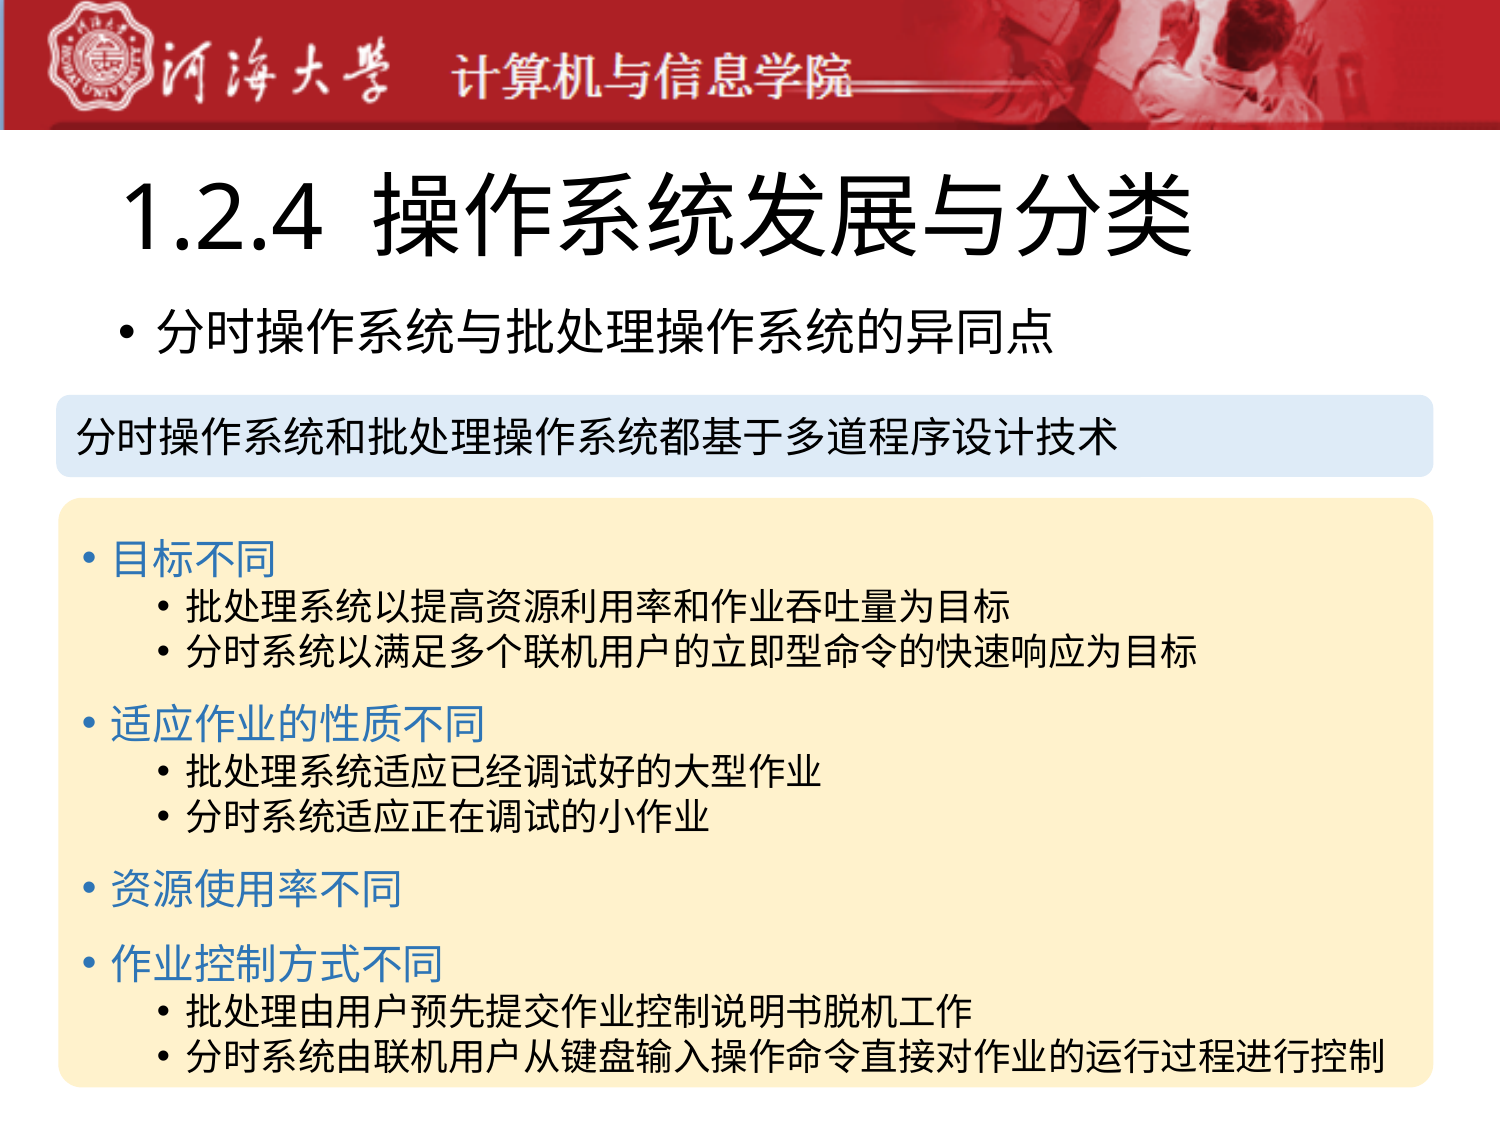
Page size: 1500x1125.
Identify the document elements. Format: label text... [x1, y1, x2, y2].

title 1.2.4 操作系统发展与分类 [103, 59, 1397, 278]
text_box 分时操作系统和批处理操作系统都基于多道程序设计技术 [56, 394, 1434, 478]
picture [0, 0, 1500, 130]
list 分时操作系统与批处理操作系统的异同点 [103, 299, 1397, 386]
text_box 目标不同 批处理系统以提高资源利用率和作业吞吐量为目标 分时系统以满足多个联机用户的立即型命令的快速响应为目标 适应作业的性质不同 批处理系统适应已经调试好的大型作业 分时系统适应正在调试的小作业 资源使用率不同 作业控制方式不同 批处理由用户预先提交作业控制说明书脱机工作 分时系统由联机用户从键盘输入操作命令直接对作业的运行过程进行控制 [58, 497, 1434, 1088]
